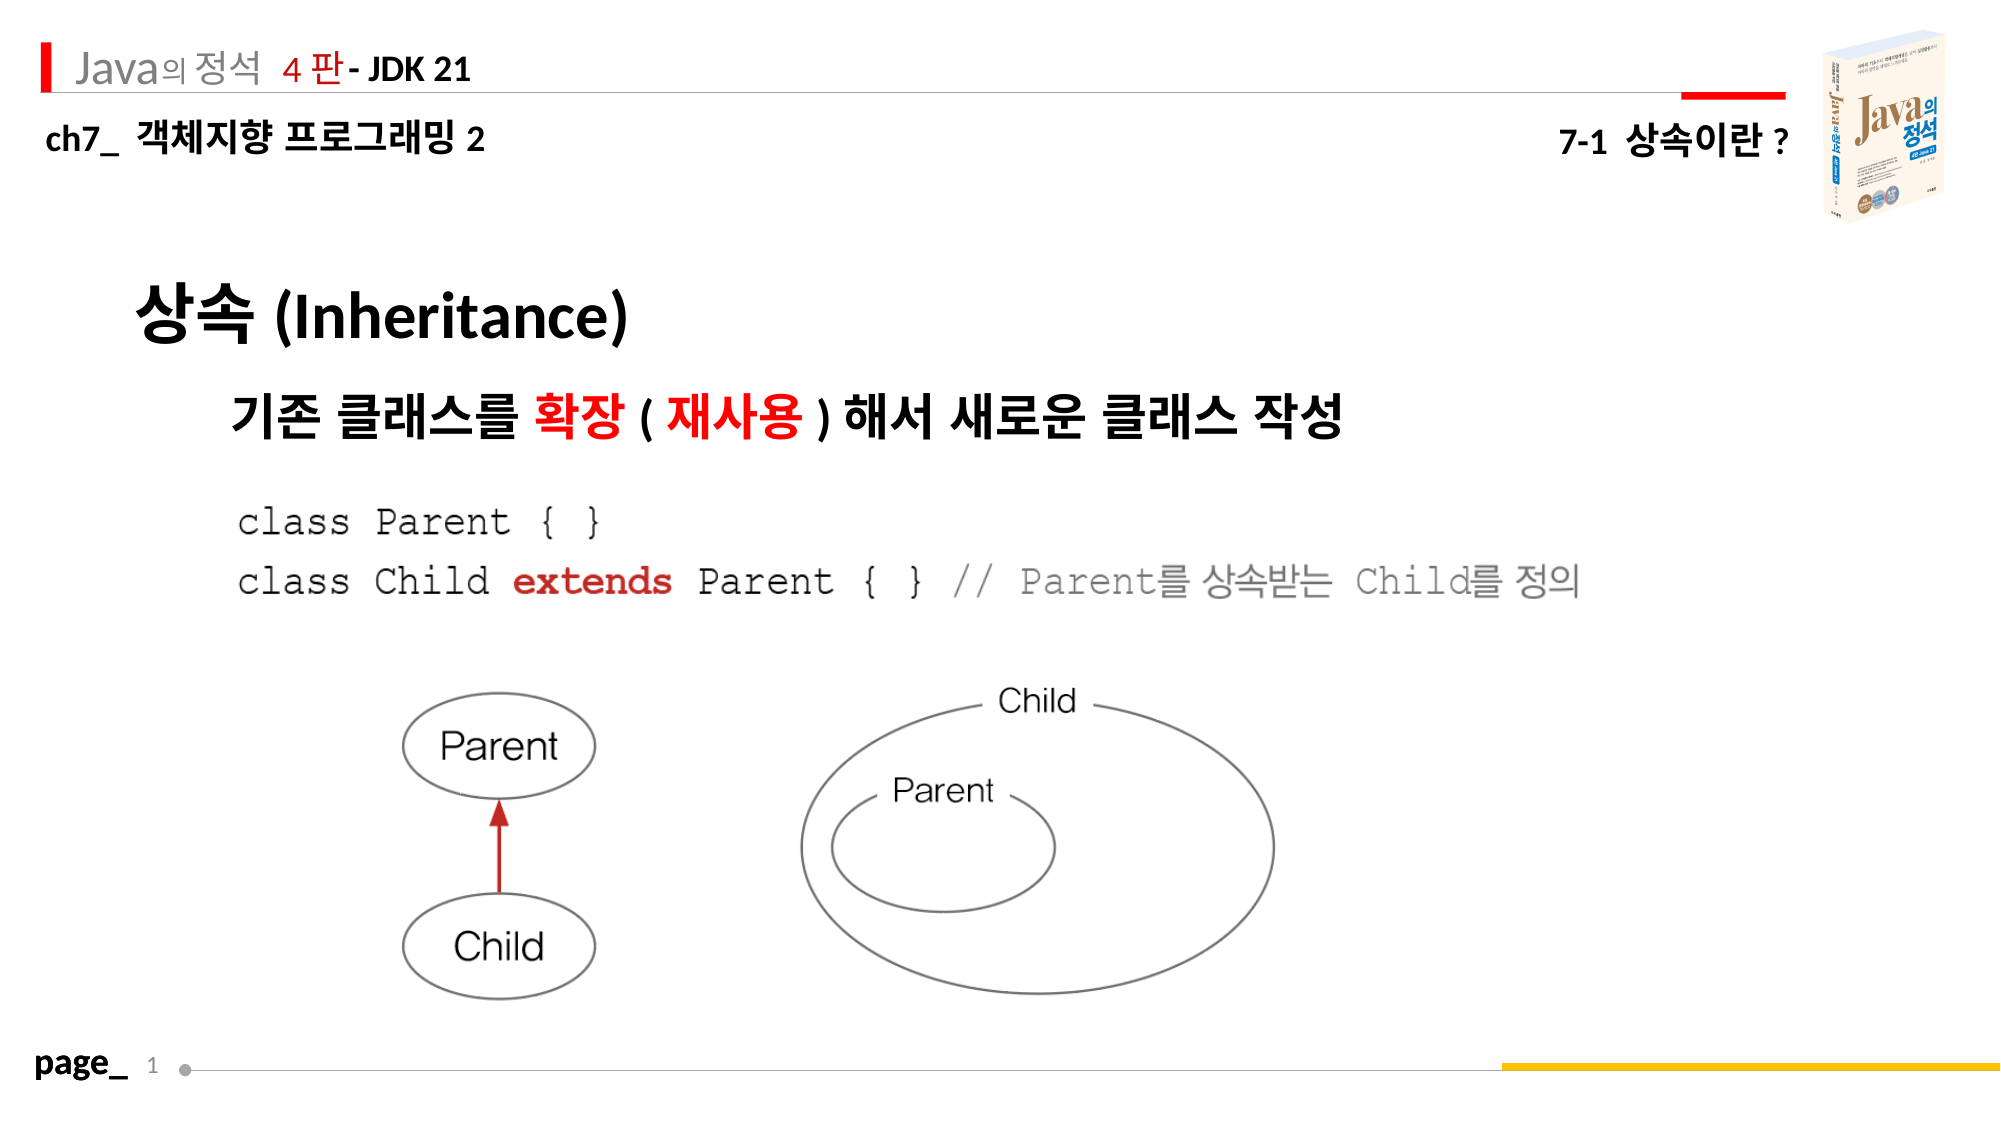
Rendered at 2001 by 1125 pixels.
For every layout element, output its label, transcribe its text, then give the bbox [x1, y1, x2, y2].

text_box 기존 클래스를 확장(재사용)해서 새로운 클래스 작성 [215, 377, 1650, 453]
text_box 상속(Inheritance) [119, 264, 1491, 359]
picture [222, 476, 1605, 622]
slide_number 1 [106, 1033, 174, 1094]
picture [753, 667, 1325, 1015]
text_box 7-1 상속이란? [1415, 109, 1805, 169]
text_box page_ [19, 1030, 145, 1090]
picture [380, 683, 618, 1008]
picture [1819, 26, 1950, 228]
